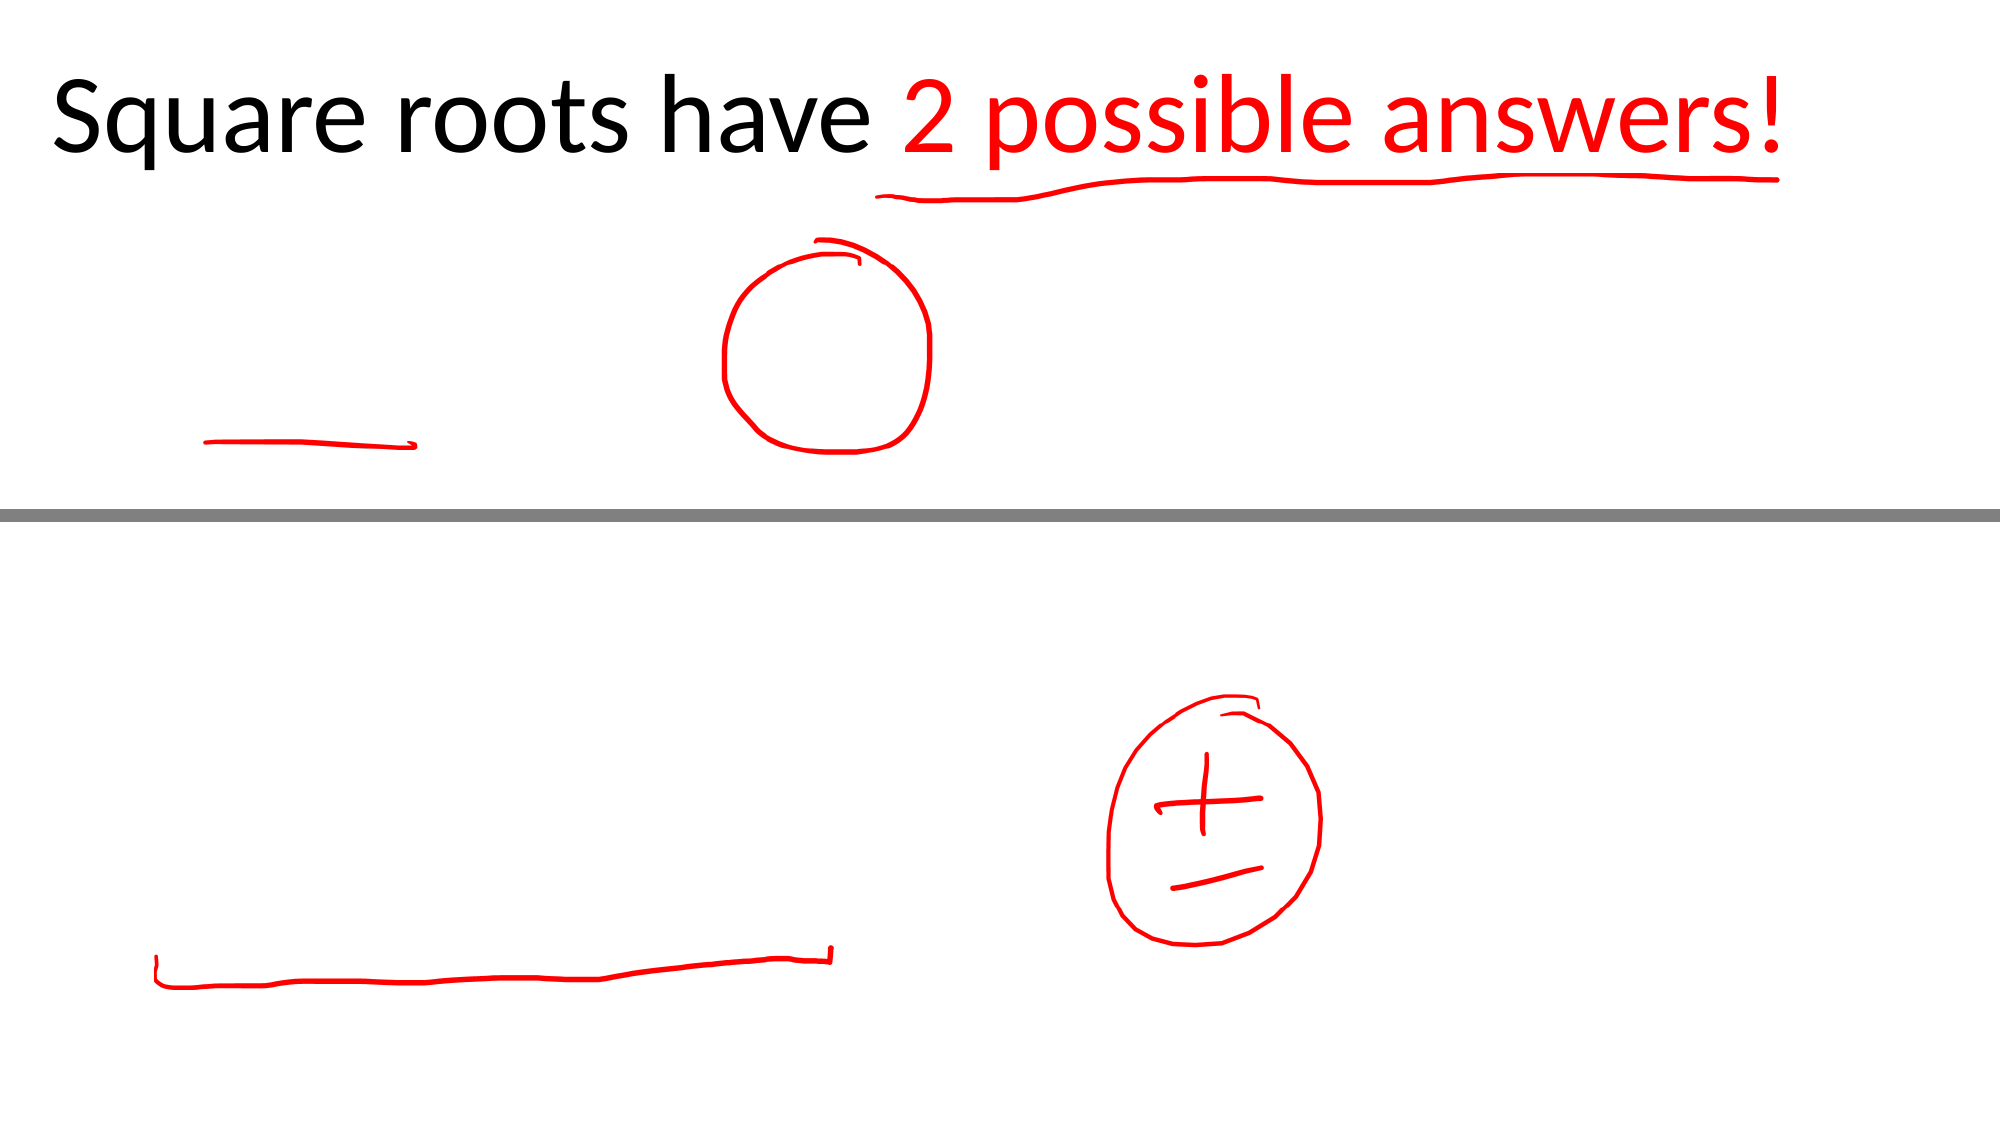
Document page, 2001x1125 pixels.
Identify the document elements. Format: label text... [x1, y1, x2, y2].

text_box Square roots have 2 possible answers! [36, 33, 1840, 183]
picture [154, 173, 1788, 515]
picture [154, 516, 1788, 999]
